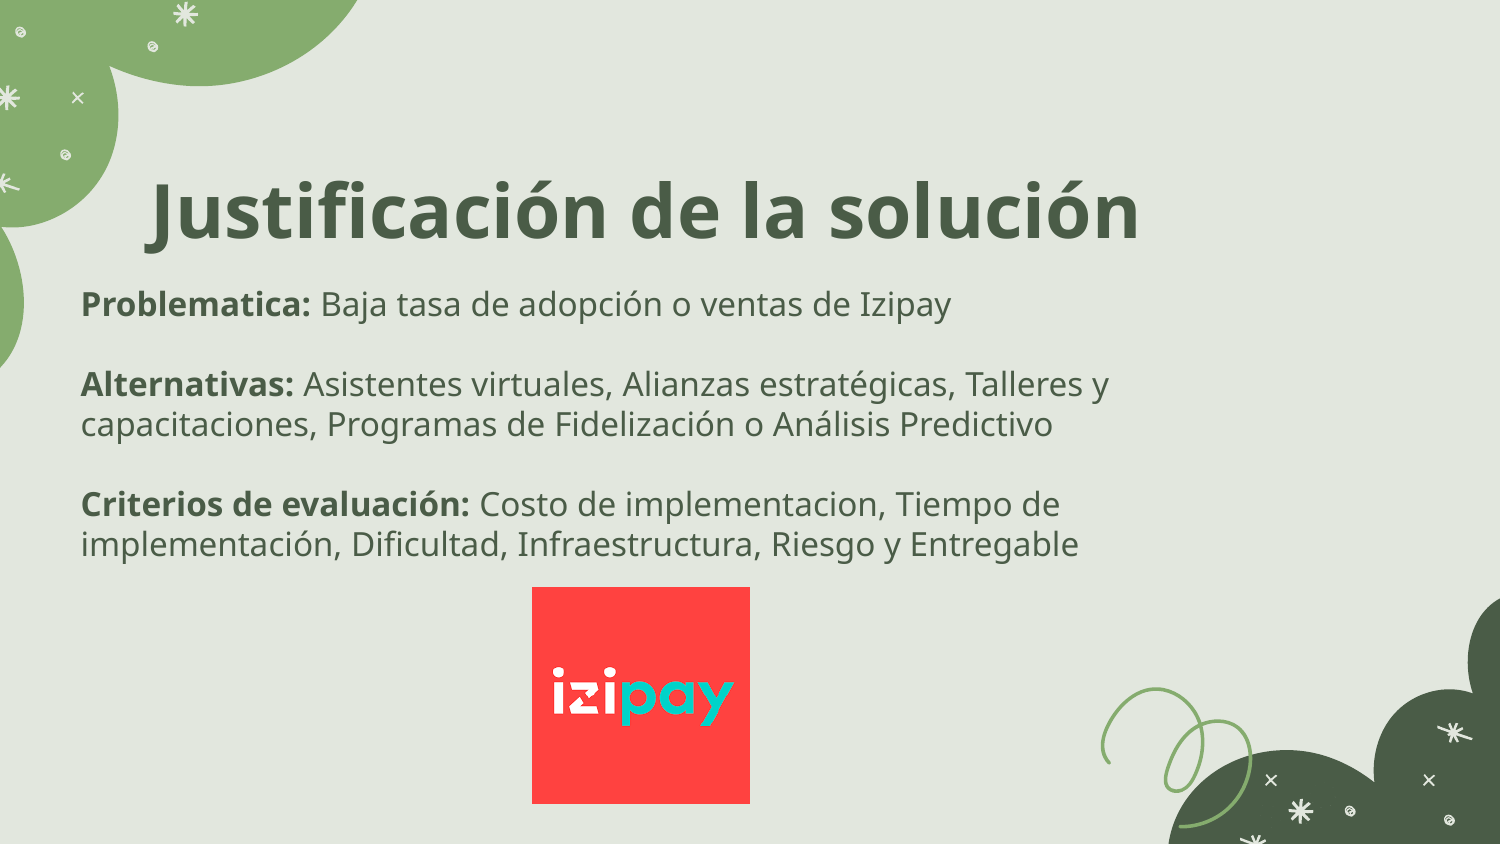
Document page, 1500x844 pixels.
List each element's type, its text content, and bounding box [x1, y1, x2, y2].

title Justificación de la solución [135, 103, 1363, 269]
subtitle Problematica: Baja tasa de adopción o ventas de Izipay Alternativas: Asistentes virtuales, Alianzas estratégicas, Talleres y capacitaciones, Programas de Fidelización o Análisis Predictivo Criterios de evaluación: Costo de implementacion, Tiempo de implementación, Dificultad, Infraestructura, Riesgo y Entregable [65, 268, 1217, 748]
picture [532, 586, 750, 805]
